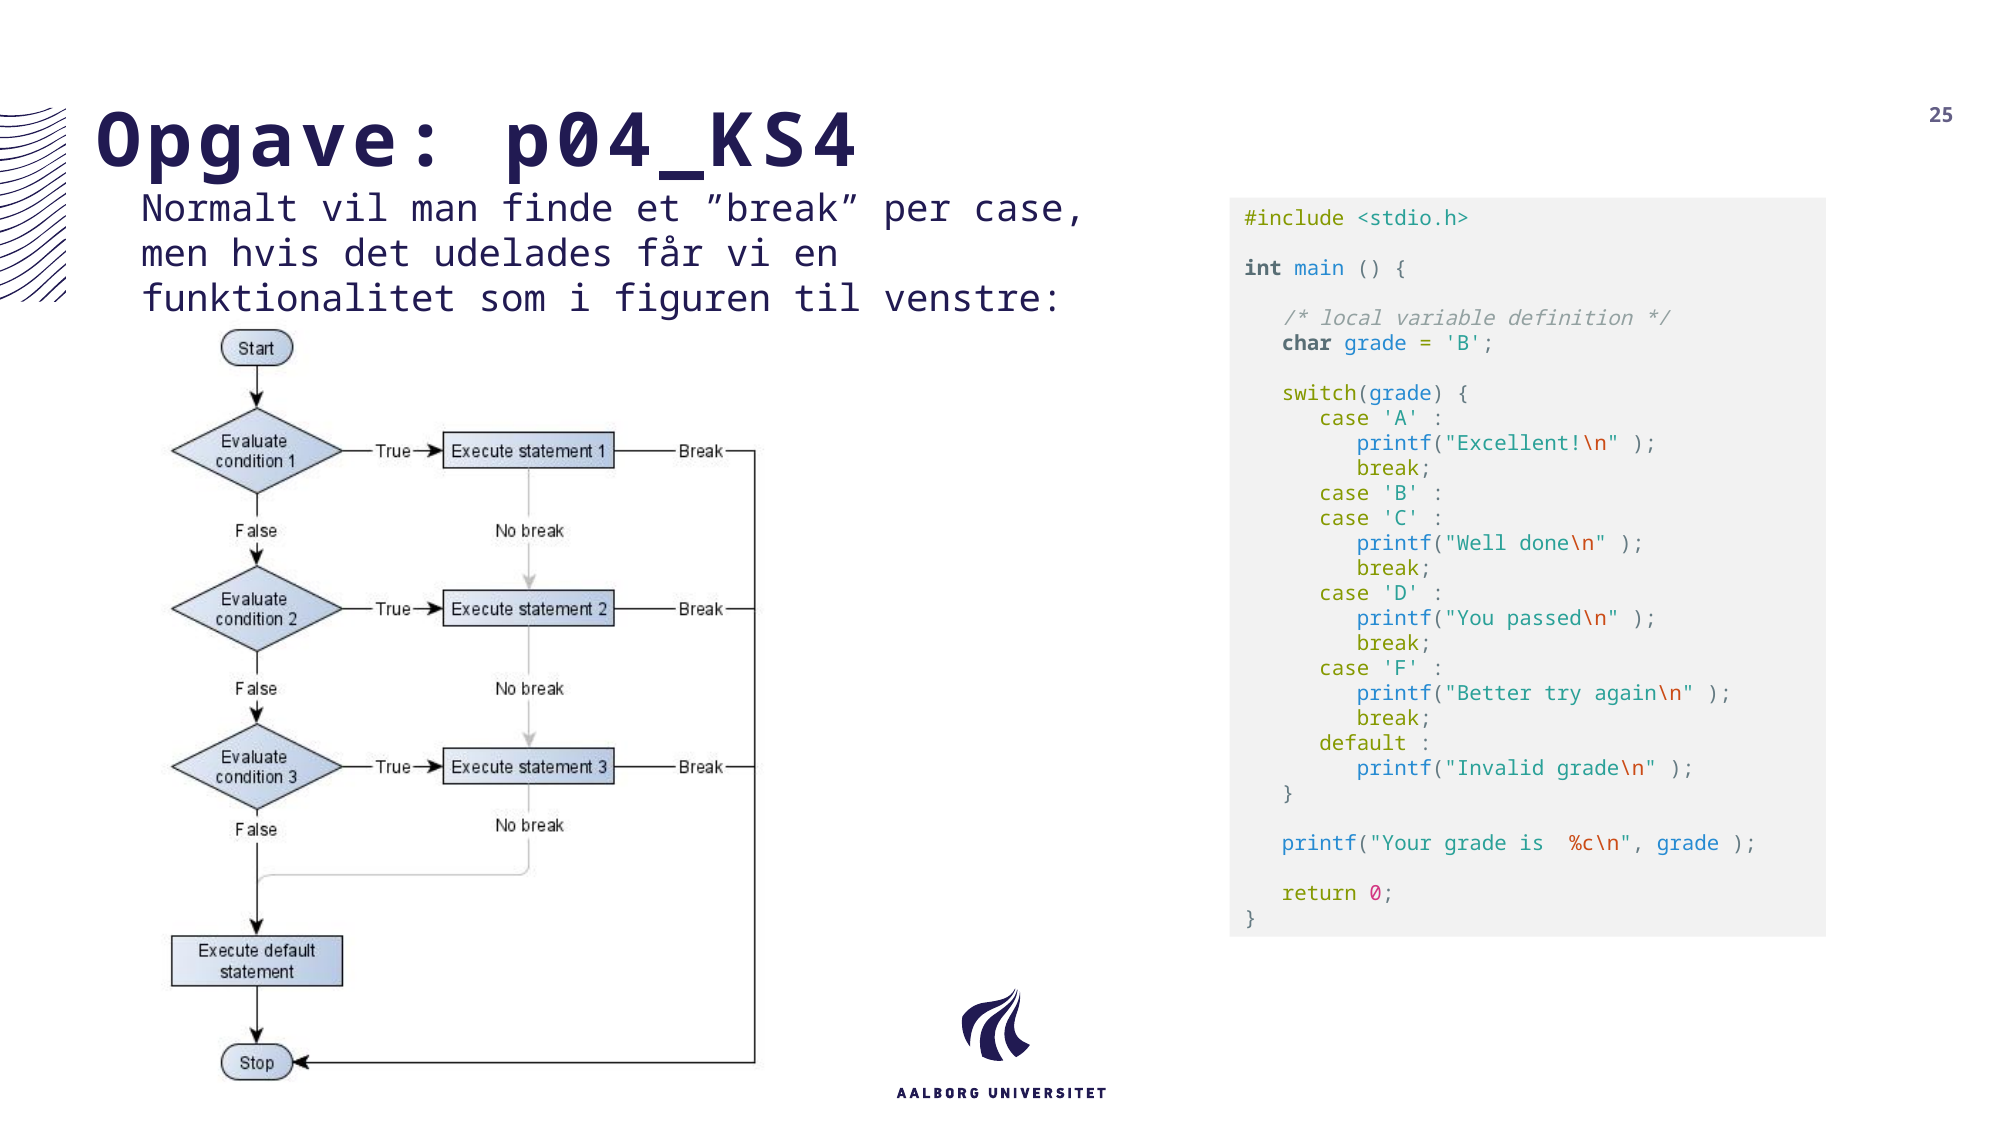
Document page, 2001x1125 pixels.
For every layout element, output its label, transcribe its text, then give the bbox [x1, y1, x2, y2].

text_box Normalt vil man finde et ”break” per case, men hvis det udelades får vi en funktionalitet som i figuren til venstre: [126, 176, 1126, 327]
title Opgave: p04_KS4 [96, 60, 898, 327]
slide_number 25 [1860, 97, 1954, 135]
text_box #include <stdio.h> int main () { /* local variable definition */ char grade = 'B'; switch(grade) { case 'A' : printf("Excellent!\n" ); break; case 'B' : case 'C' : printf("Well done\n" ); break; case 'D' : printf("You passed\n" ); break; case 'F' : printf("Better try again\n" ); break; default : printf("Invalid grade\n" ); } printf("Your grade is %c\n", grade ); return 0; } [1229, 197, 1826, 937]
picture [150, 308, 777, 1102]
